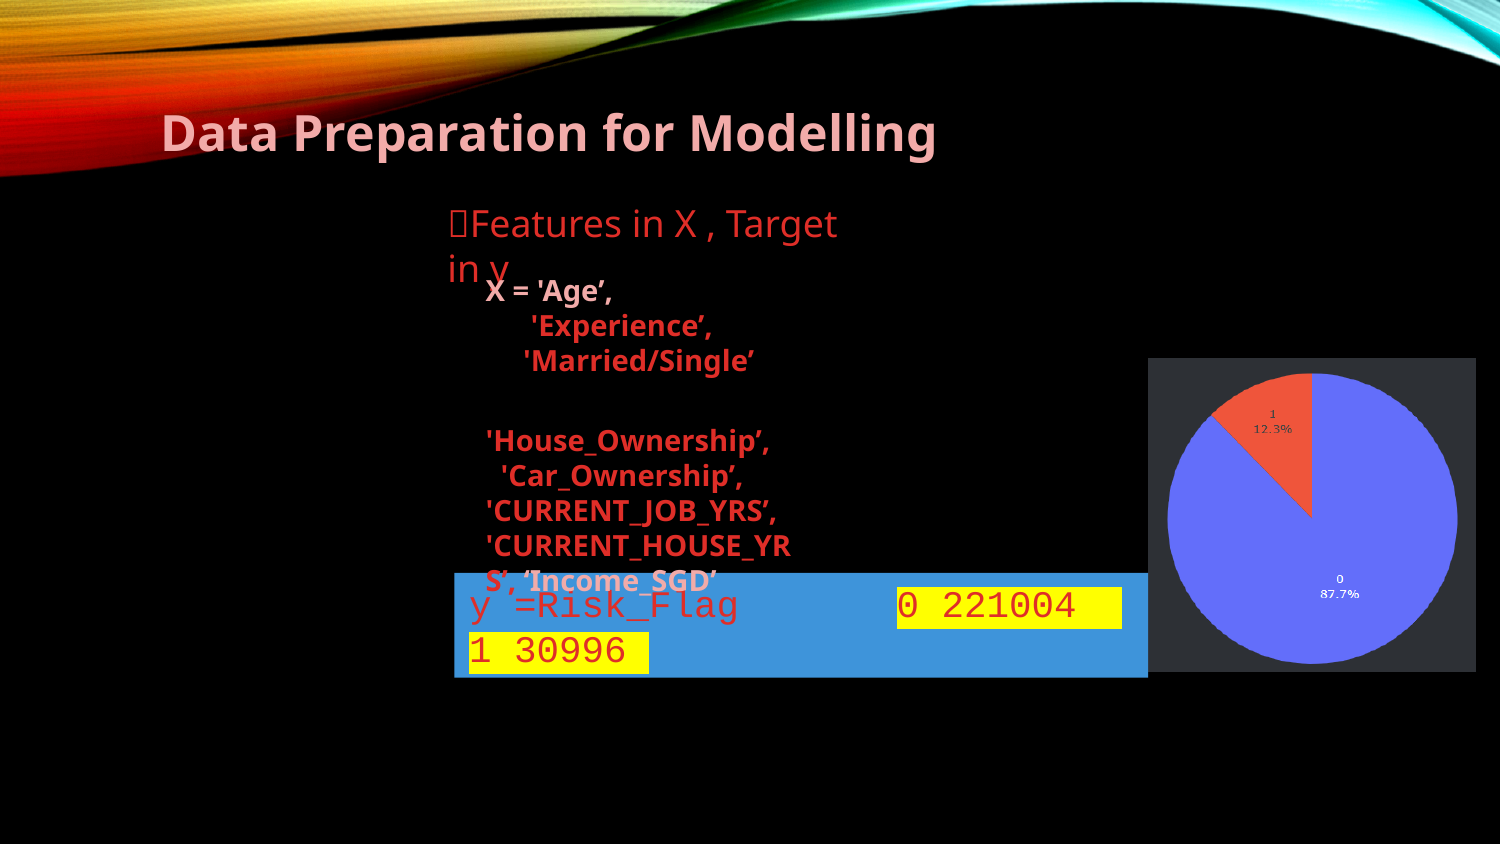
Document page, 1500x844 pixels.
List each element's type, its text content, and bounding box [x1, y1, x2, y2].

text_box Features in X , Target in y [432, 192, 869, 297]
text_box Data Preparation for Modelling [145, 93, 1117, 169]
picture [0, 0, 1500, 178]
text_box y =Risk_Flag 0 221004 1 30996 [454, 572, 1149, 678]
picture [1147, 358, 1476, 672]
text_box X = 'Age’, 'Experience’, 'Married/Single’ 'House_Ownership’, 'Car_Ownership’, 'CURRENT_JOB_YRS’, 'CURRENT_HOUSE_YRS’, ‘Income_SGD’ [470, 265, 815, 605]
